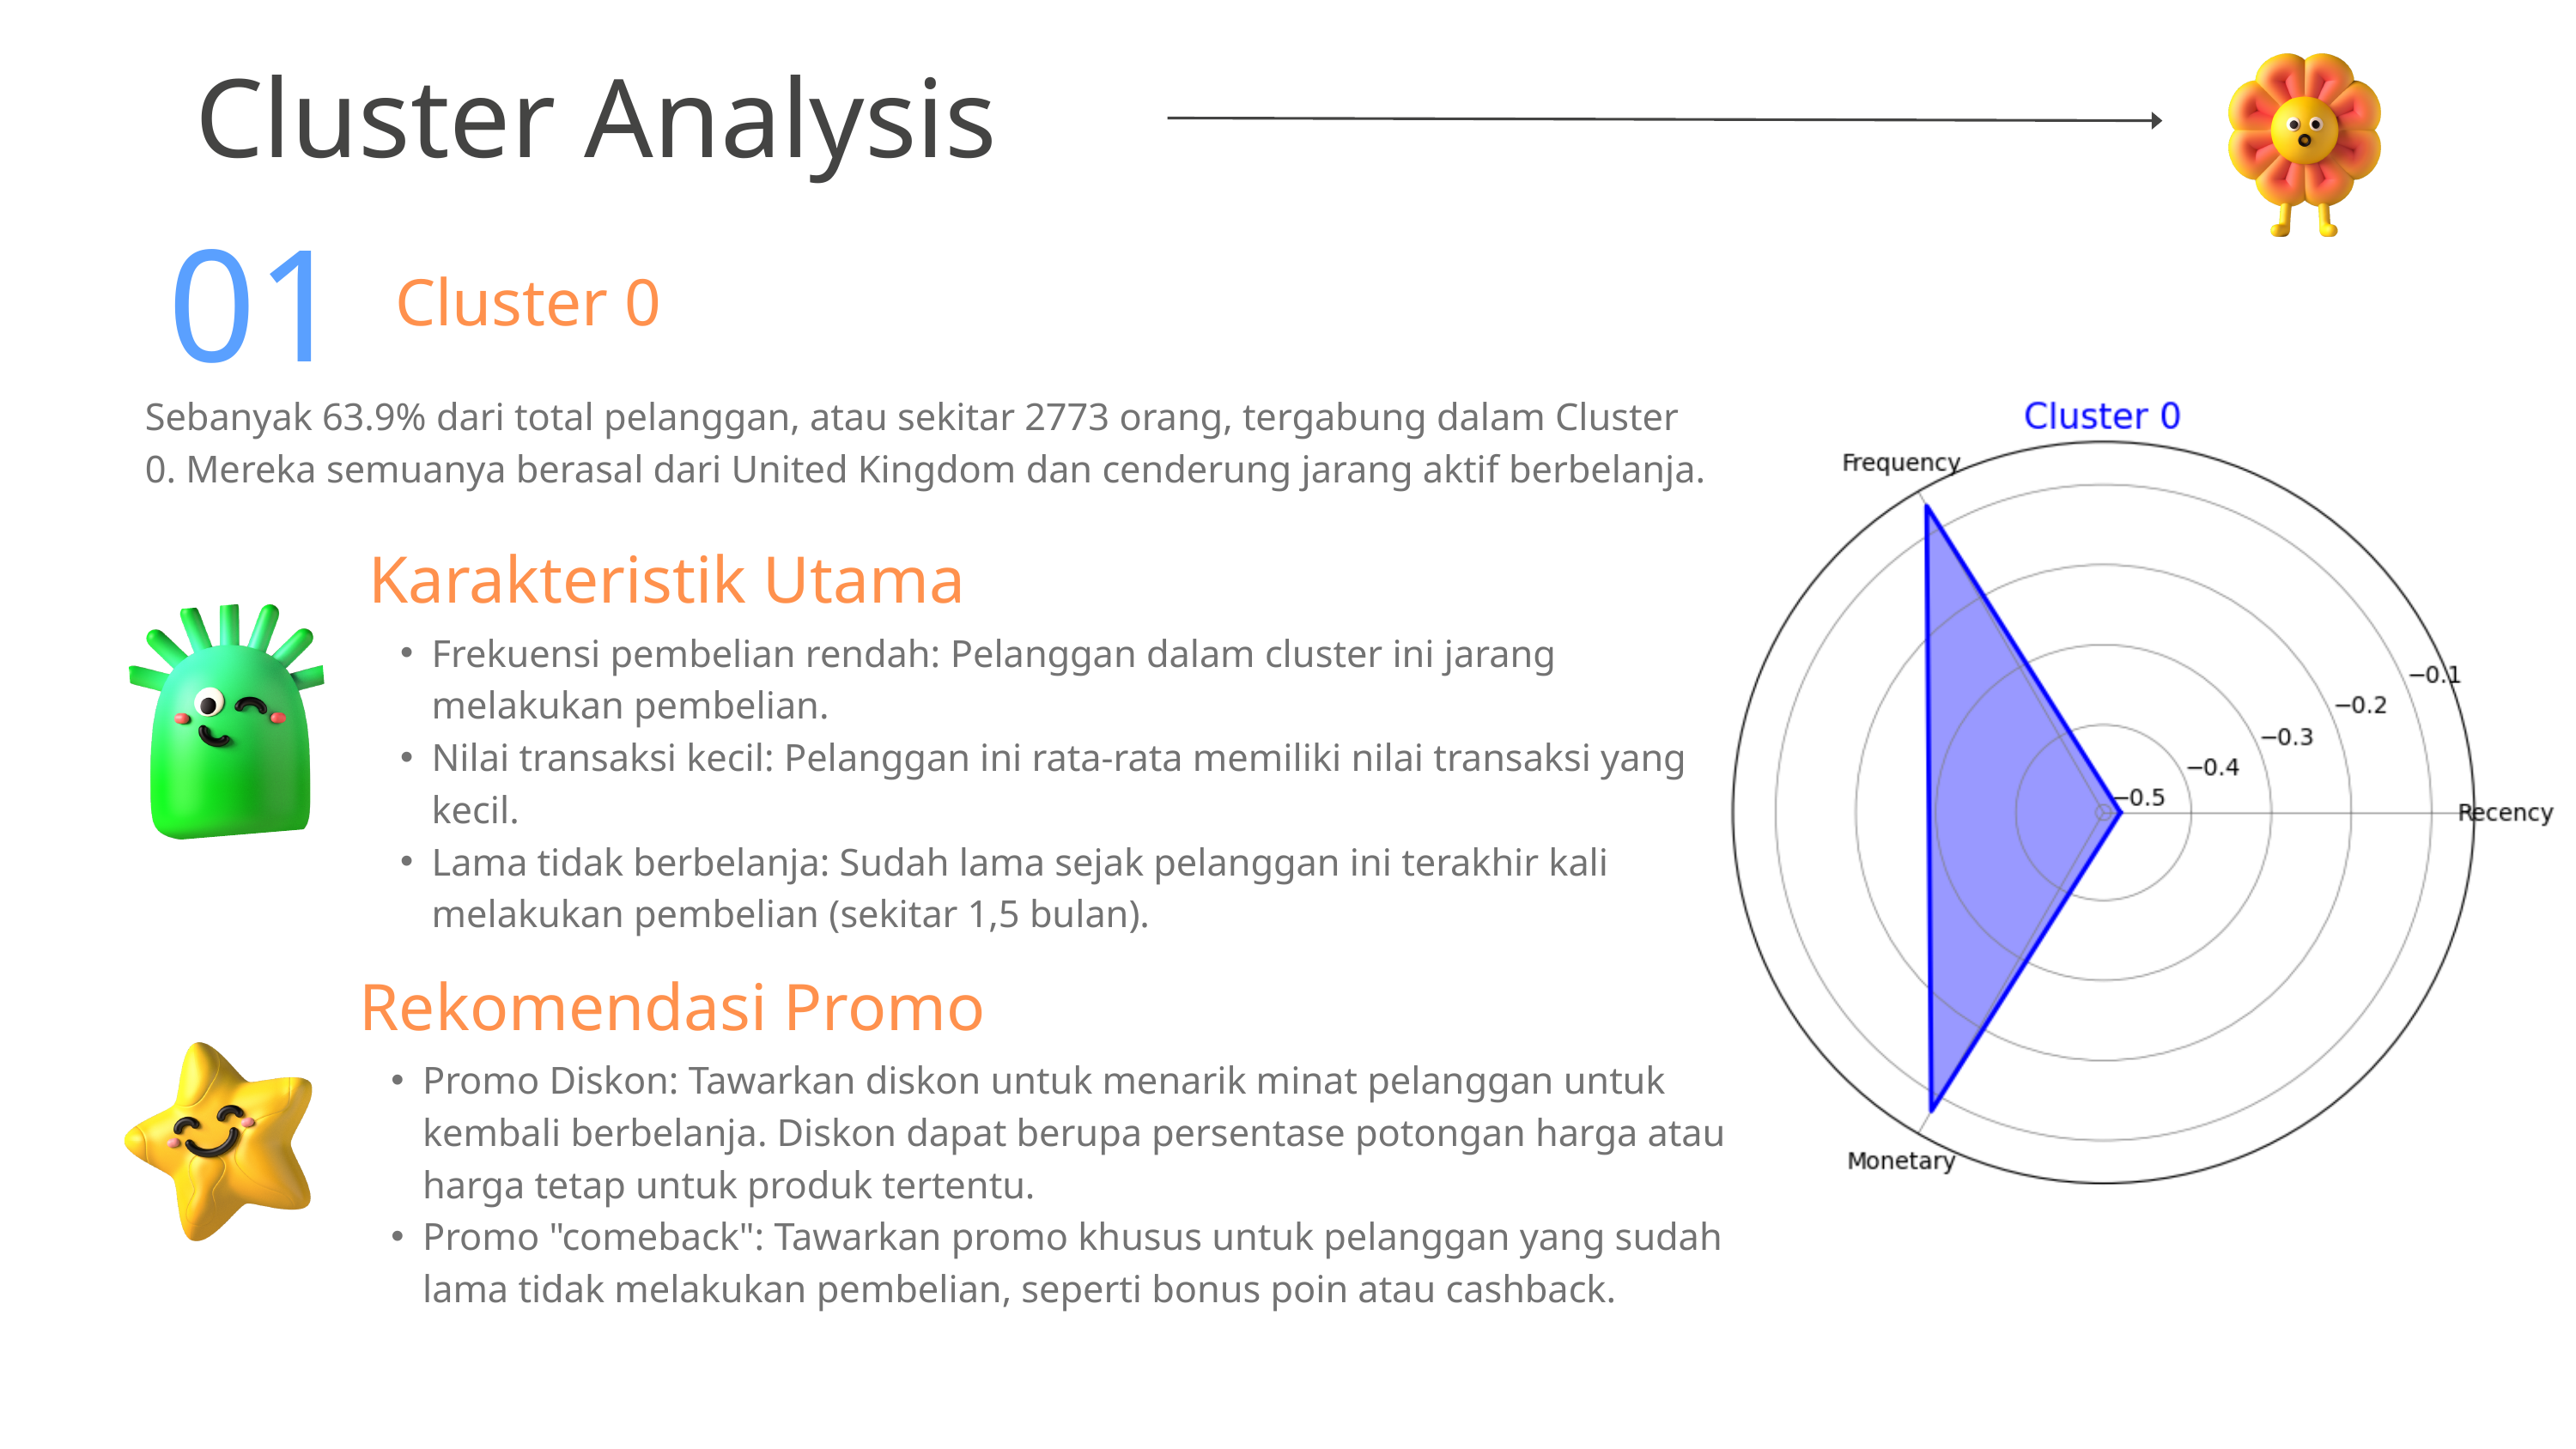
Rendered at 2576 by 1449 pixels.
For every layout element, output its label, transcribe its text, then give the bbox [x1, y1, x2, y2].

text_box Rekomendasi Promo [359, 966, 1168, 1044]
text_box Promo Diskon: Tawarkan diskon untuk menarik minat pelanggan untuk kembali berbelanja. Diskon dapat berupa persentase potongan harga atau harga tetap untuk produk tertentu. Promo "comeback": Tawarkan promo khusus untuk pelanggan yang sudah lama tidak melakukan pembelian, seperti bonus poin atau cashback. [359, 1049, 1746, 1311]
text_box [124, 1042, 313, 1241]
text_box Karakteristik Utama [368, 539, 1168, 616]
text_box Frekuensi pembelian rendah: Pelanggan dalam cluster ini jarang melakukan pembelian. Nilai transaksi kecil: Pelanggan ini rata-rata memiliki nilai transaksi yang kecil. Lama tidak berbelanja: Sudah lama sejak pelanggan ini terakhir kali melakukan pembelian (sekitar 1,5 bulan). [368, 622, 1717, 936]
text_box [2228, 53, 2381, 237]
text_box Cluster Analysis [195, 70, 1168, 180]
text_box Sebanyak 63.9% dari total pelanggan, atau sekitar 2773 orang, tergabung dalam Cluster 0. Mereka semuanya berasal dari United Kingdom dan cenderung jarang aktif berbelanja. [144, 385, 1717, 491]
text_box [124, 597, 337, 843]
text_box 01 [115, 206, 346, 393]
text_box [1167, 112, 2163, 130]
text_box [1716, 385, 2576, 1227]
text_box Cluster 0 [395, 261, 1031, 339]
